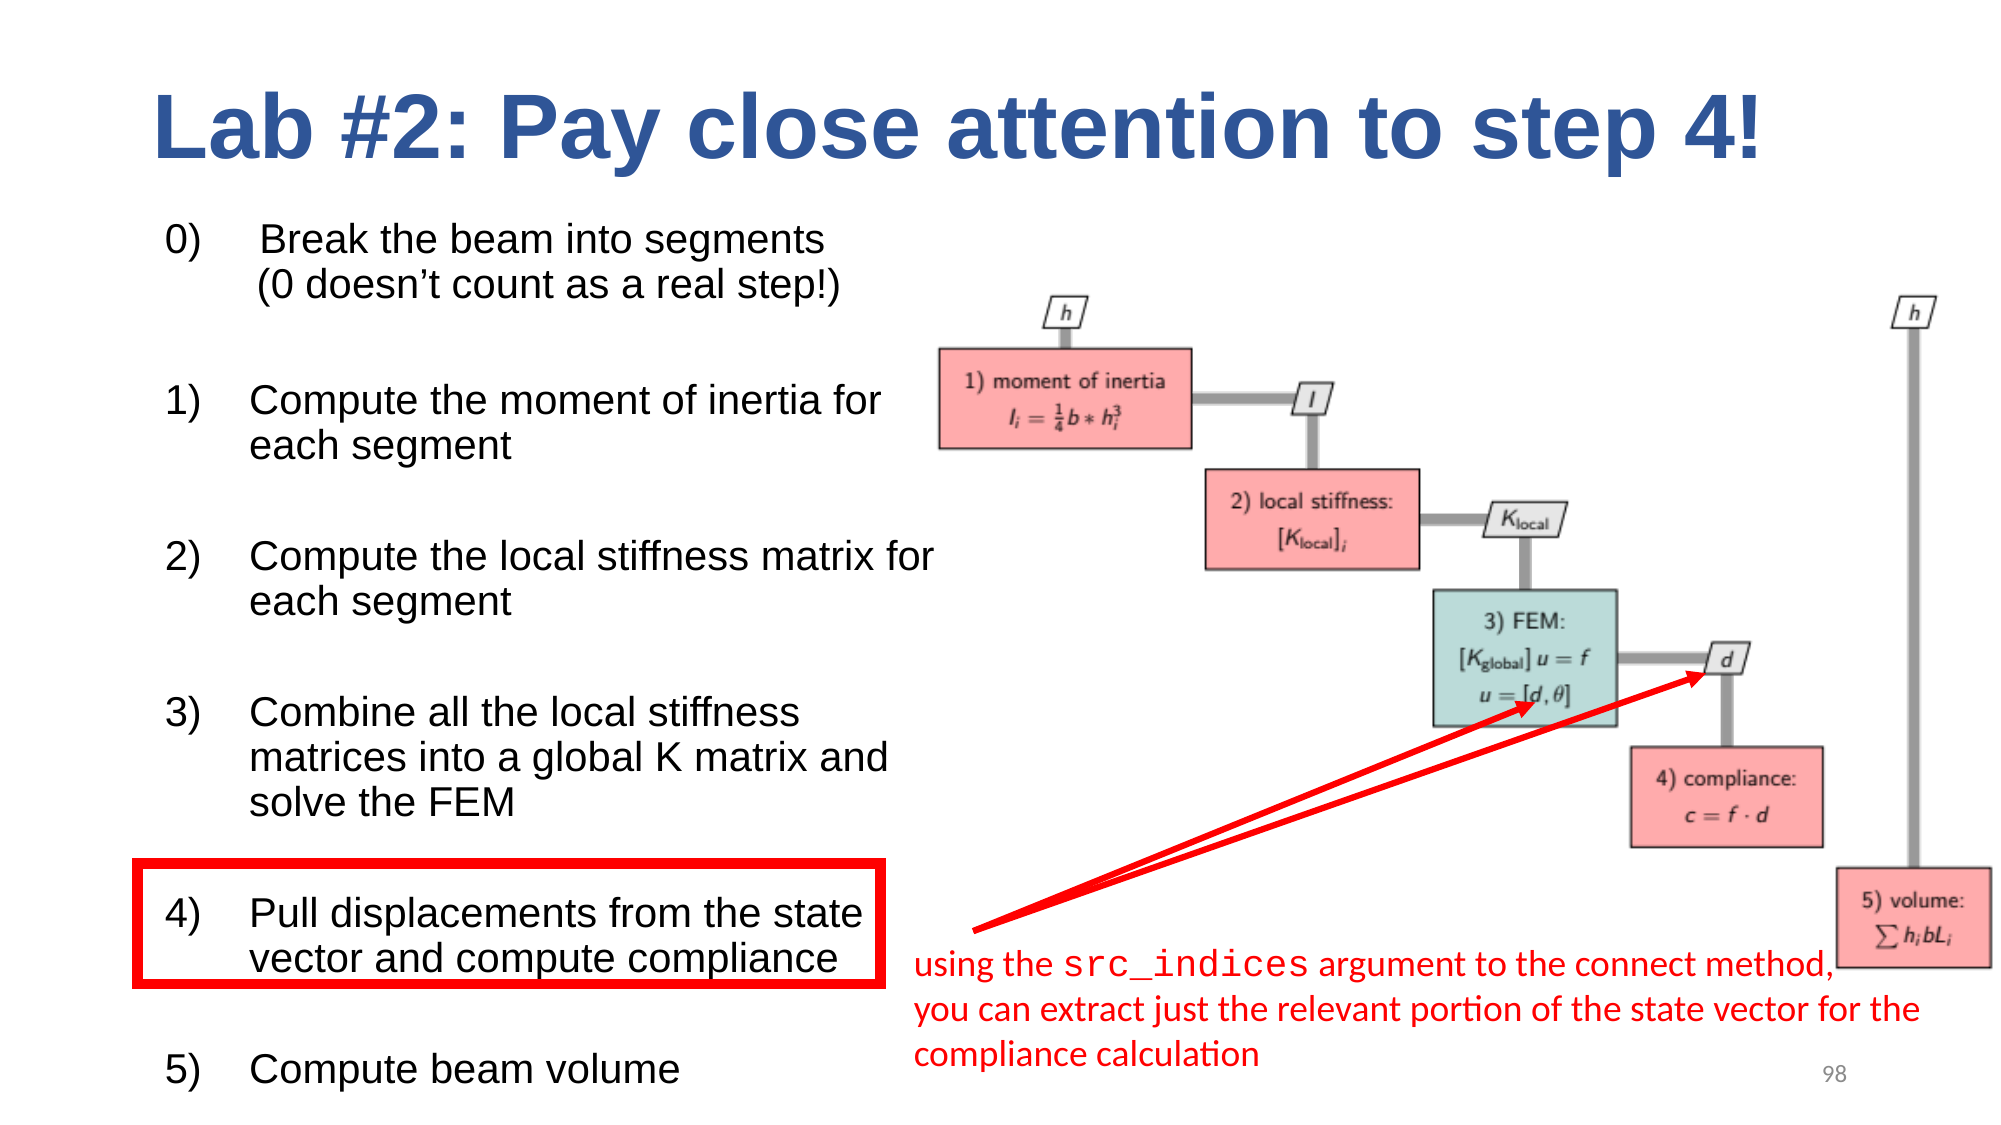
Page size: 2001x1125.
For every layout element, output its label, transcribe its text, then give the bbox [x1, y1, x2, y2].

picture [920, 277, 2000, 985]
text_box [973, 702, 1536, 932]
text_box using the src_indices argument to the connect method, you can extract just the relevant portion of the state vector for the compliance calculation [898, 931, 1946, 1081]
list 0) Break the beam into segments (0 doesn’t count as a real step!) Compute the moment of inertia for each segment Compute the local stiffness matrix for each segment Combine all the local stiffness matrices into a global K matrix and solve the FEM Pull displacements from the state vector and compute compliance Compute beam volume [149, 210, 974, 1081]
slide_number 98 [1412, 1042, 1863, 1103]
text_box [973, 673, 1707, 932]
title Lab #2: Pay close attention to step 4! [137, 20, 1863, 238]
text_box [136, 862, 881, 985]
